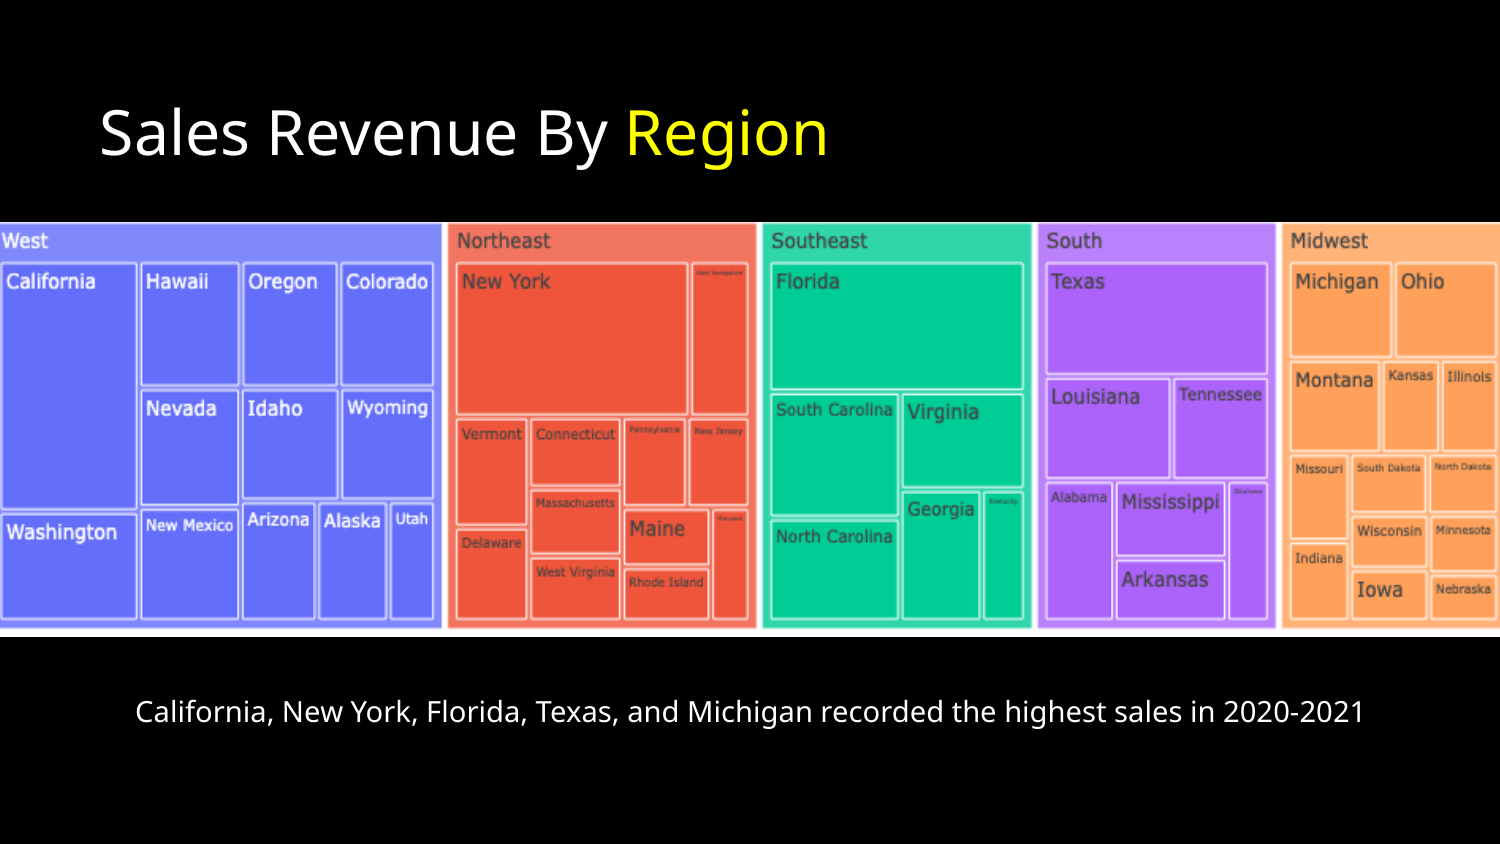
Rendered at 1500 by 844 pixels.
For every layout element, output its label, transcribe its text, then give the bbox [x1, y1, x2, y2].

title Sales Revenue By Region [84, 78, 1349, 173]
picture [0, 222, 1500, 637]
text_box California, New York, Florida, Texas, and Michigan recorded the highest sales in 2020-2021 [11, 677, 1491, 743]
